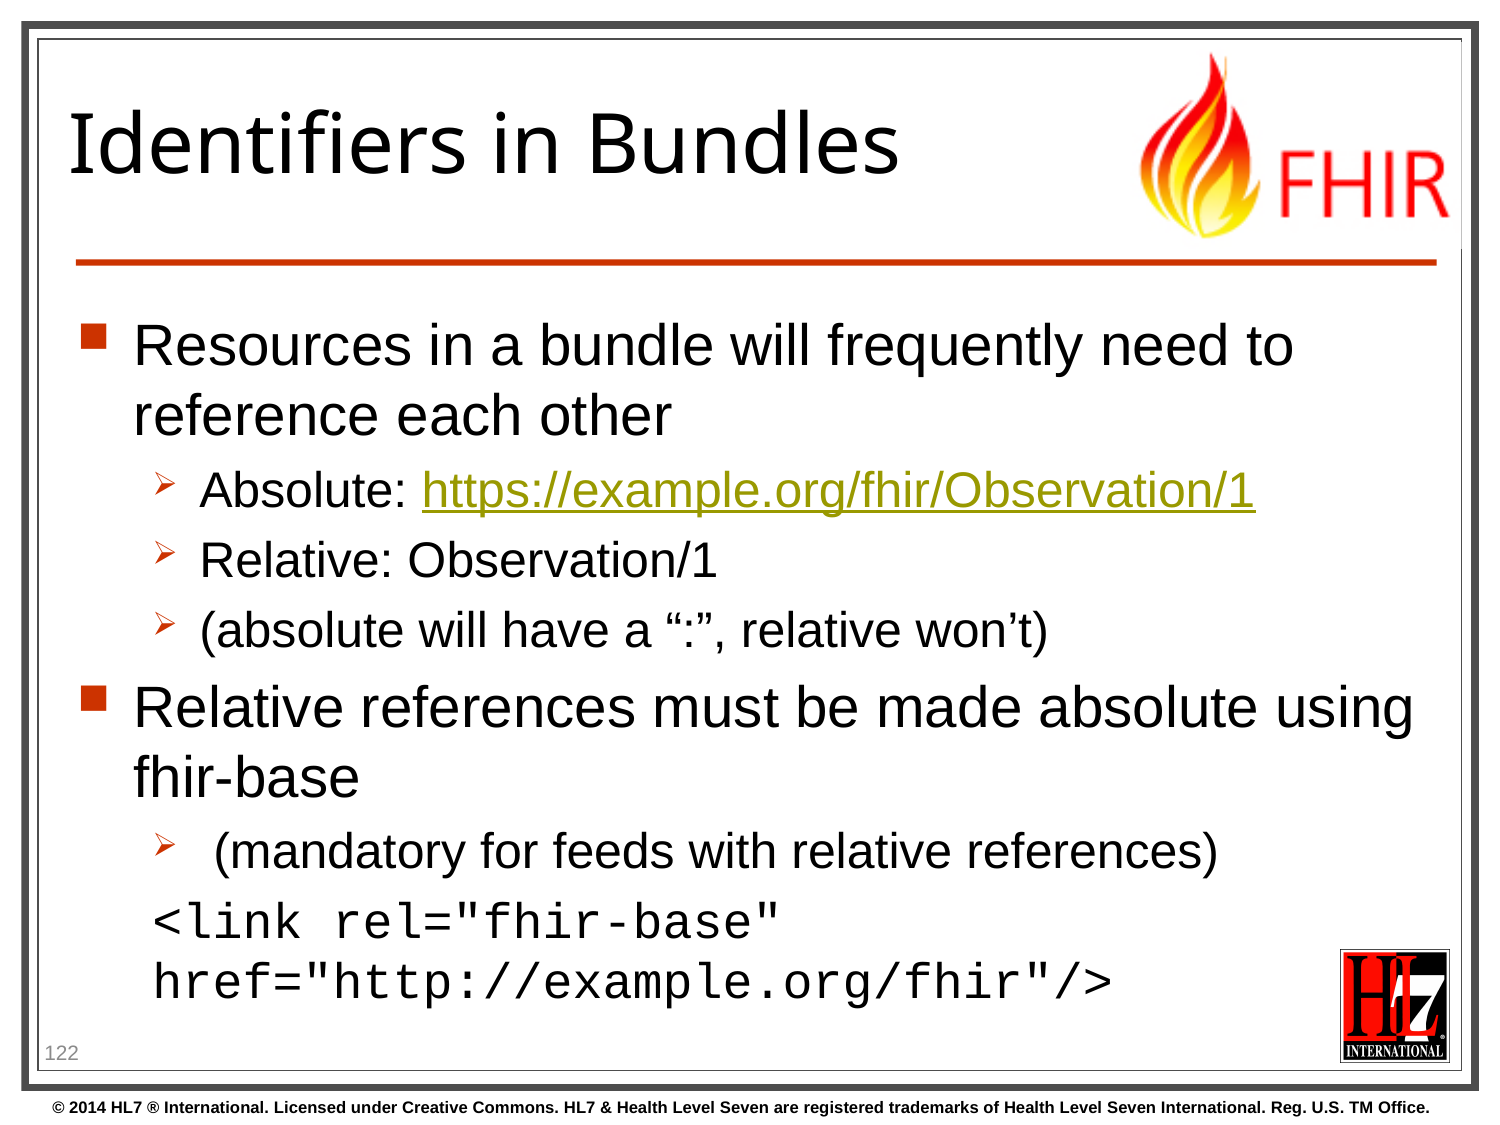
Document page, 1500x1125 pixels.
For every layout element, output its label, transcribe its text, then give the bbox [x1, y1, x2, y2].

picture [1340, 949, 1450, 1063]
slide_number 122 [29, 1034, 148, 1071]
picture [1128, 42, 1462, 249]
title Identifiers in Bundles [53, 54, 1128, 244]
list Resources in a bundle will frequently need to reference each other Absolute: https://example.org/fhir/Observation/1 Relative: Observation/1 (absolute will have a “:”, relative won’t) Relative references must be made absolute using fhir-base (mandatory for feeds with relative references) <link rel="fhir-base" href="http://example.org/fhir"/> [62, 299, 1438, 1035]
